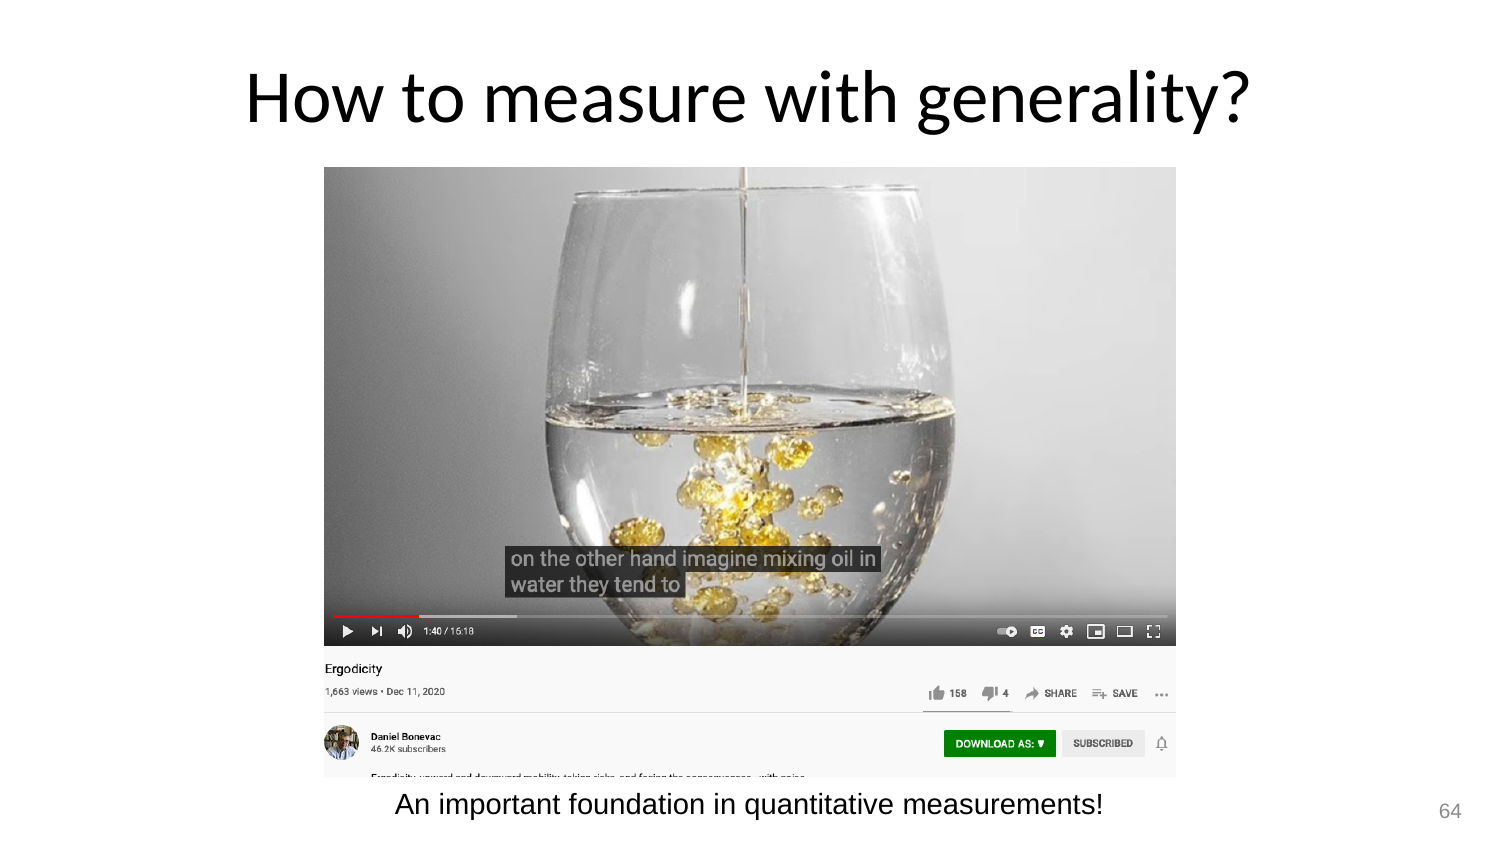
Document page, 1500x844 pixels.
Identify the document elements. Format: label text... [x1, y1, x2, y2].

picture [324, 167, 1176, 777]
slide_number 64 [1420, 788, 1477, 832]
text_box An important foundation in quantitative measurements! [379, 785, 1120, 828]
text_box How to measure with generality? [230, 40, 1270, 146]
